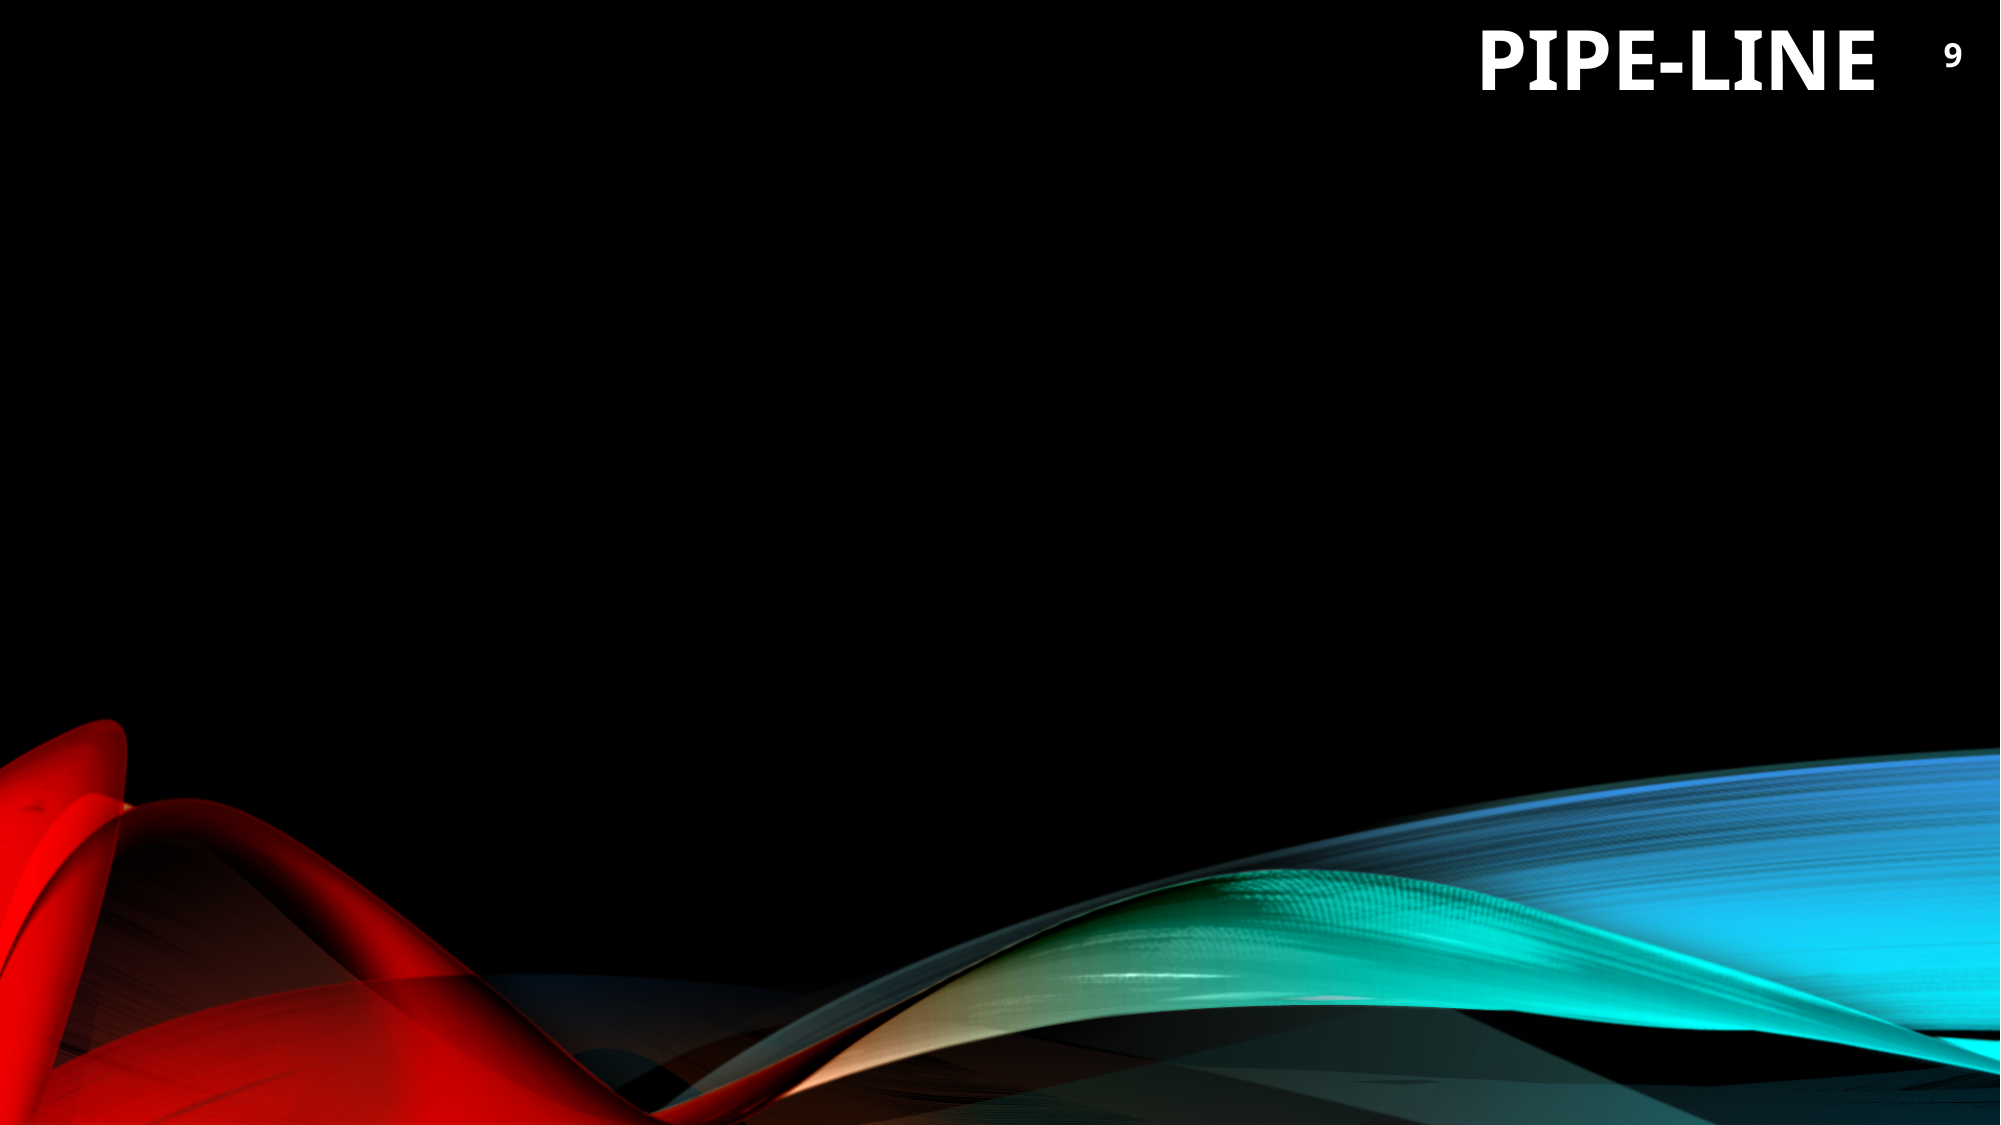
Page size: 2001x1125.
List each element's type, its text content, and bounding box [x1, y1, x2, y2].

title Pipe-Line [358, 0, 1895, 117]
picture [0, 717, 2000, 1125]
slide_number 9 [1872, 27, 1978, 88]
